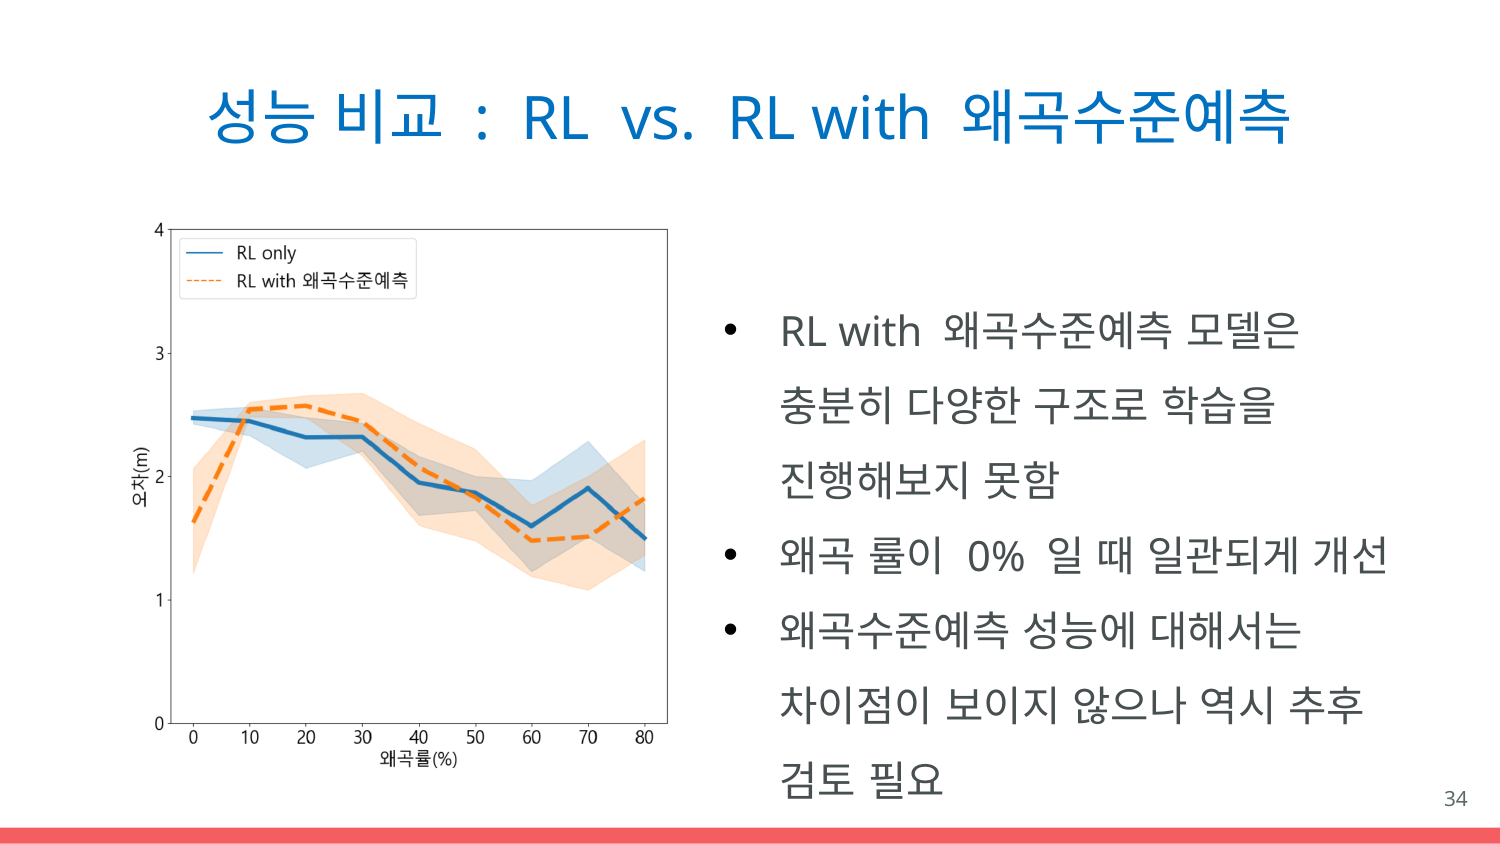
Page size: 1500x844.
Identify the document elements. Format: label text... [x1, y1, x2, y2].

slide_number 34 [1392, 767, 1483, 833]
picture [123, 214, 679, 780]
text_box RL with 왜곡수준예측 모델은 충분히 다양한 구조로 학습을 진행해보지 못함 왜곡 률이 0% 일 때 일관되게 개선 왜곡수준예측 성능에 대해서는 차이점이 보이지 않으나 역시 추후 검토 필요 [708, 272, 1426, 743]
title 성능 비교 : RL vs. RL with 왜곡수준예측 [51, 64, 1449, 167]
